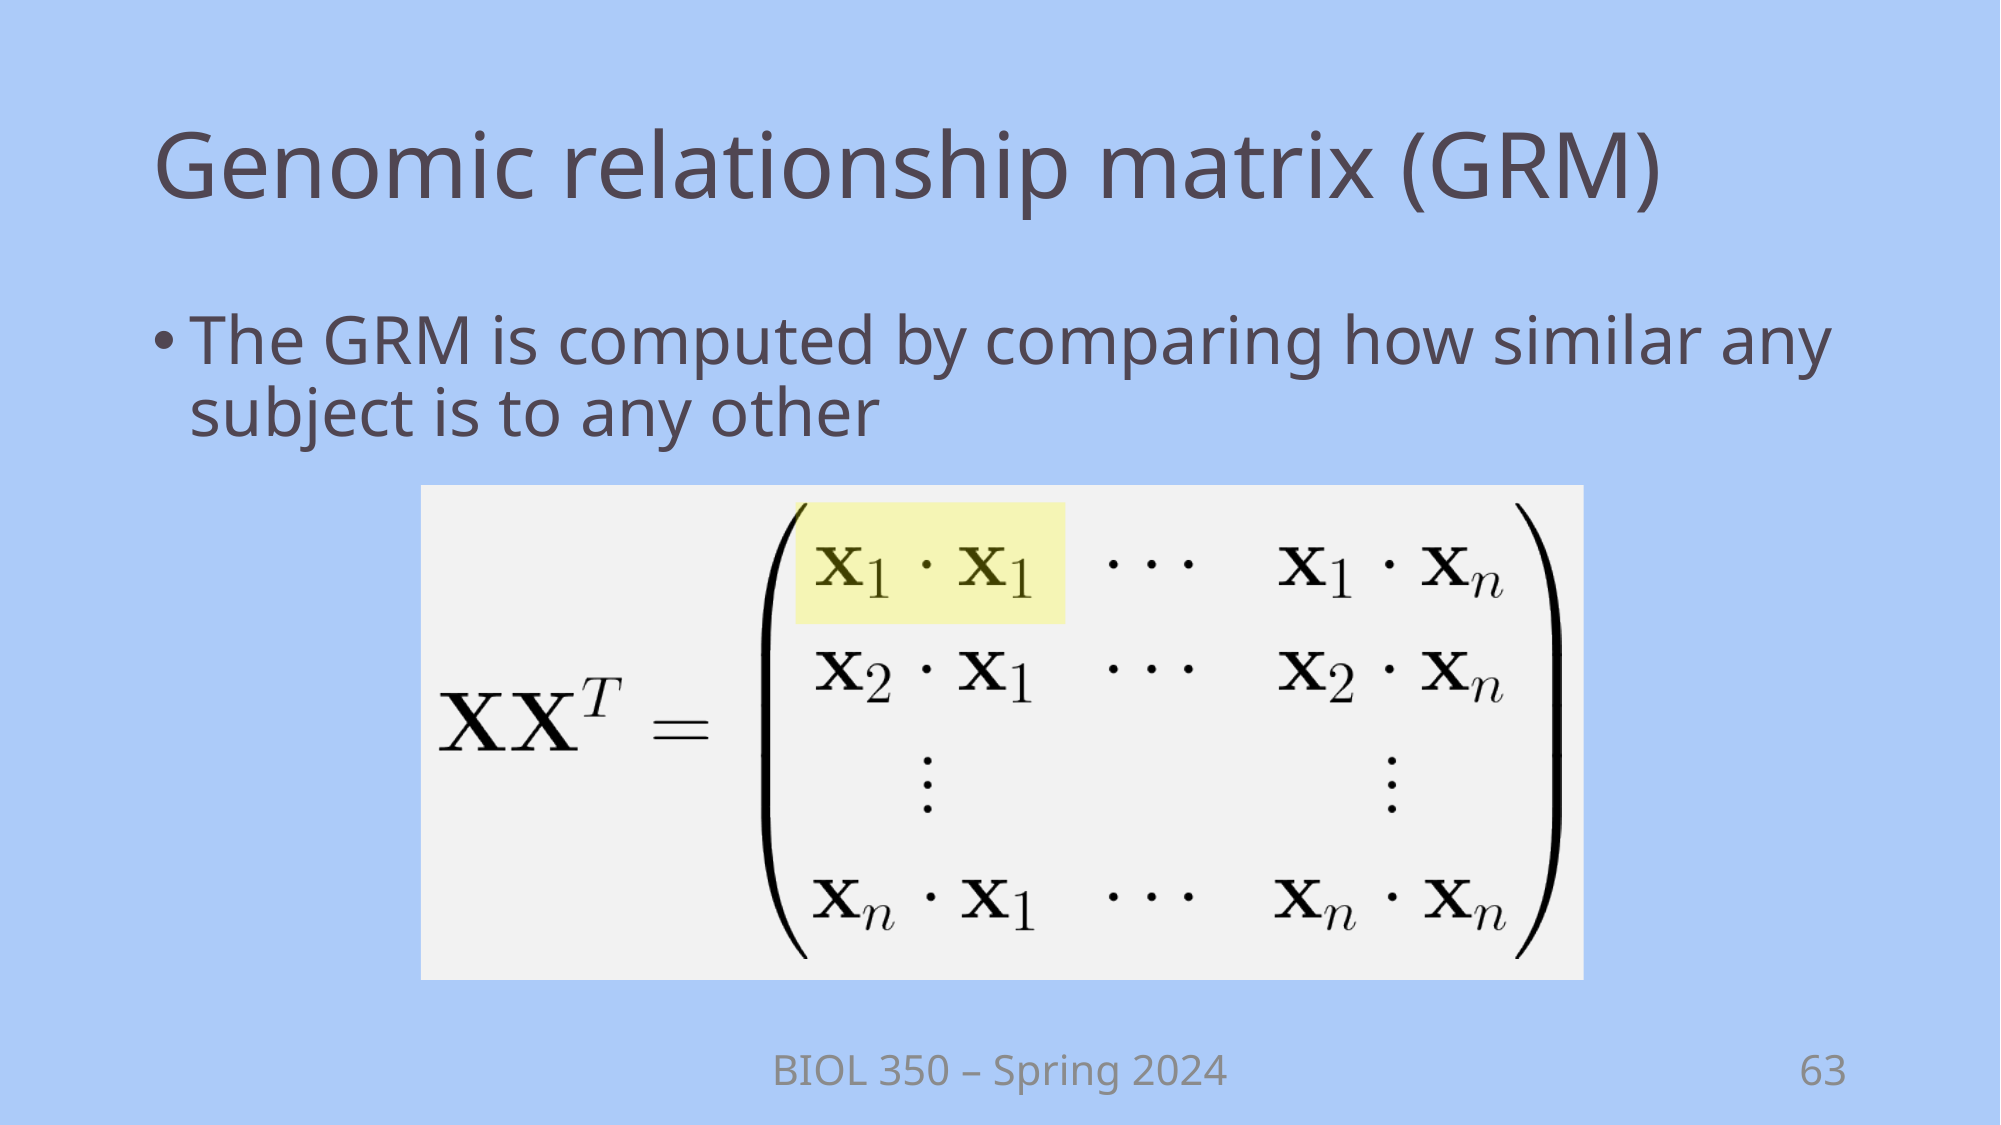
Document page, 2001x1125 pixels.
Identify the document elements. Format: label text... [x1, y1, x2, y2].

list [438, 502, 1562, 959]
footer BIOL 350 – Spring 2024 [662, 1042, 1338, 1103]
list The GRM is computed by comparing how similar any subject is to any other [137, 299, 1863, 1014]
slide_number 63 [1412, 1042, 1863, 1103]
title Genomic relationship matrix (GRM) [137, 59, 1863, 278]
